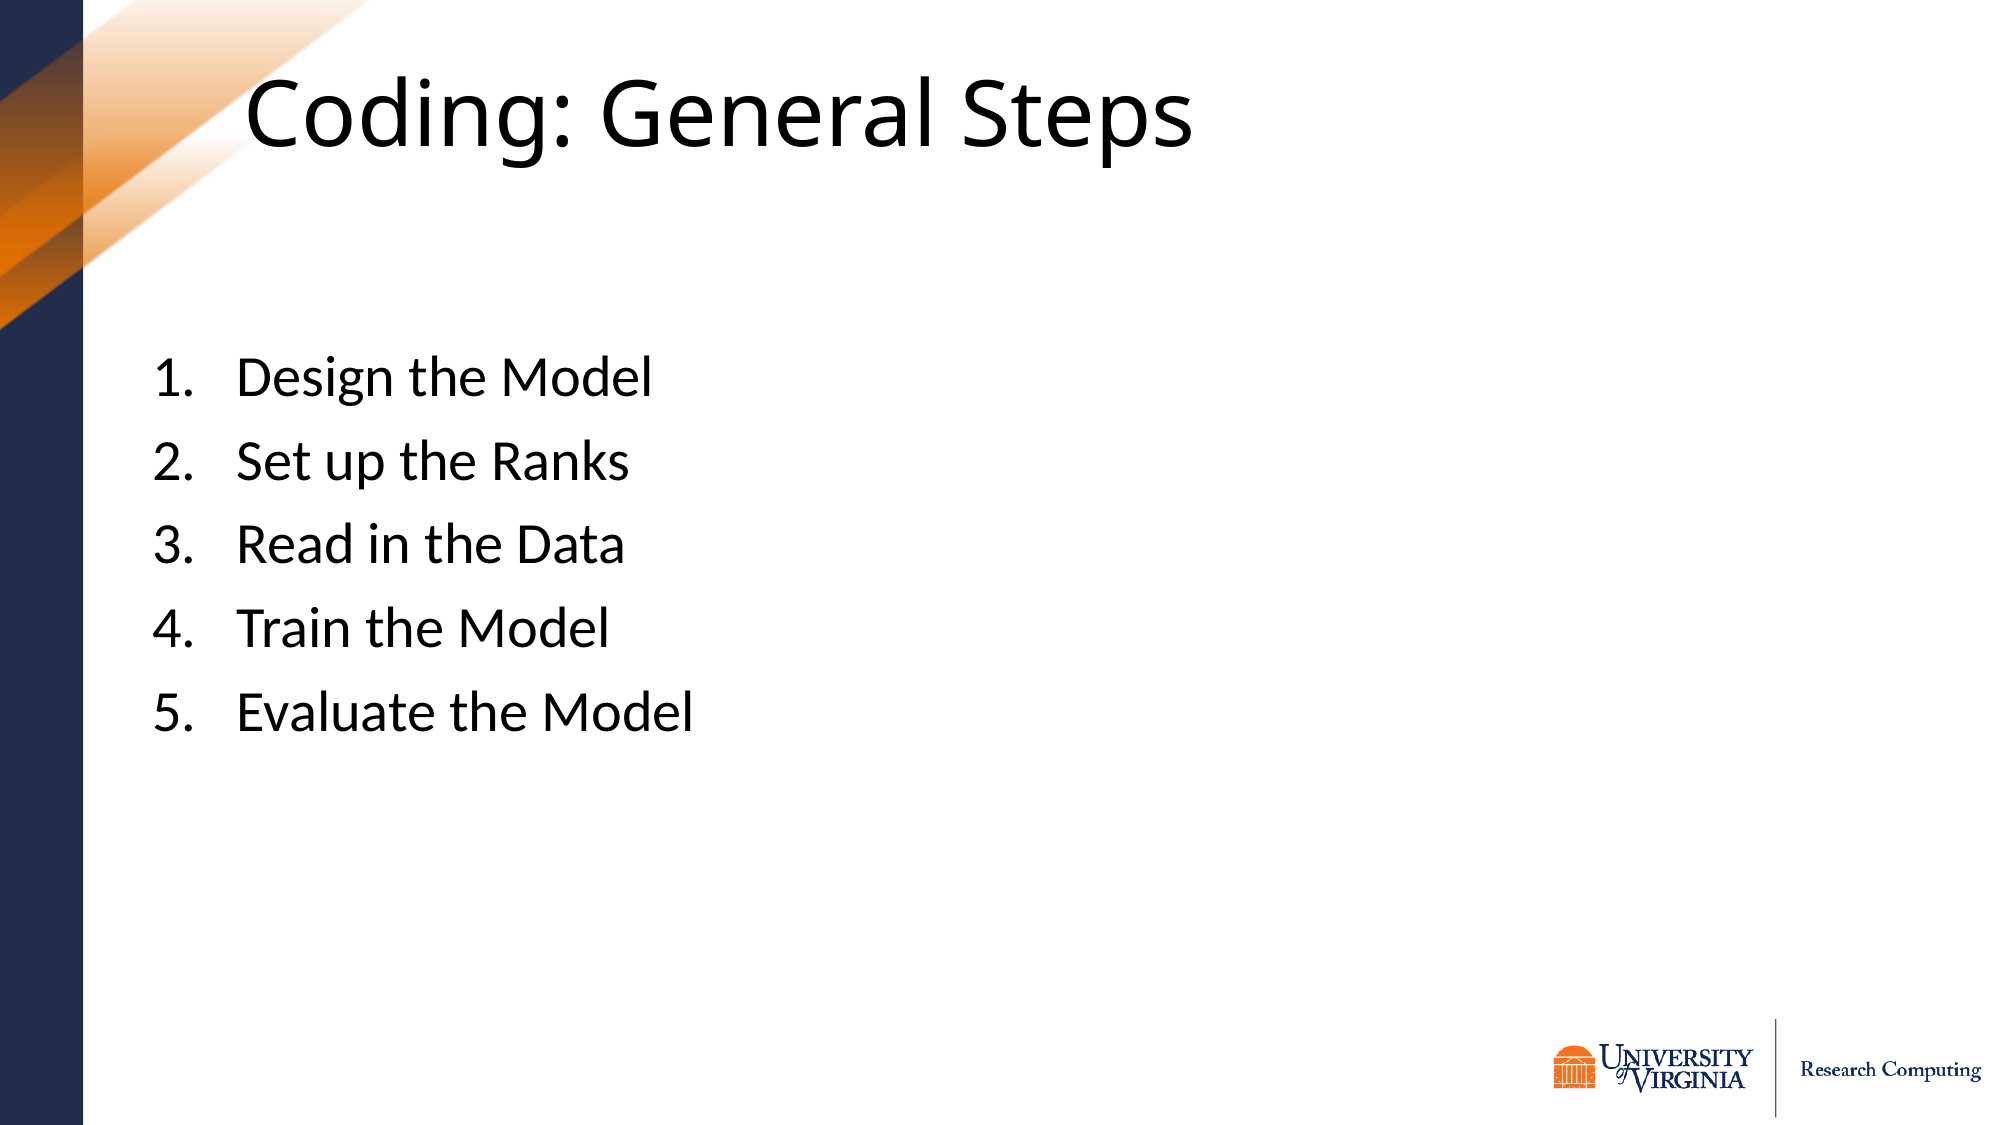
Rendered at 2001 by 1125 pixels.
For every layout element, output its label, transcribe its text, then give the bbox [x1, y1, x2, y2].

list Design the Model Set up the Ranks Read in the Data Train the Model Evaluate the Model [137, 338, 1863, 1086]
picture [0, 0, 378, 338]
picture [1543, 1010, 1995, 1124]
title Coding: General Steps [229, 59, 1805, 278]
